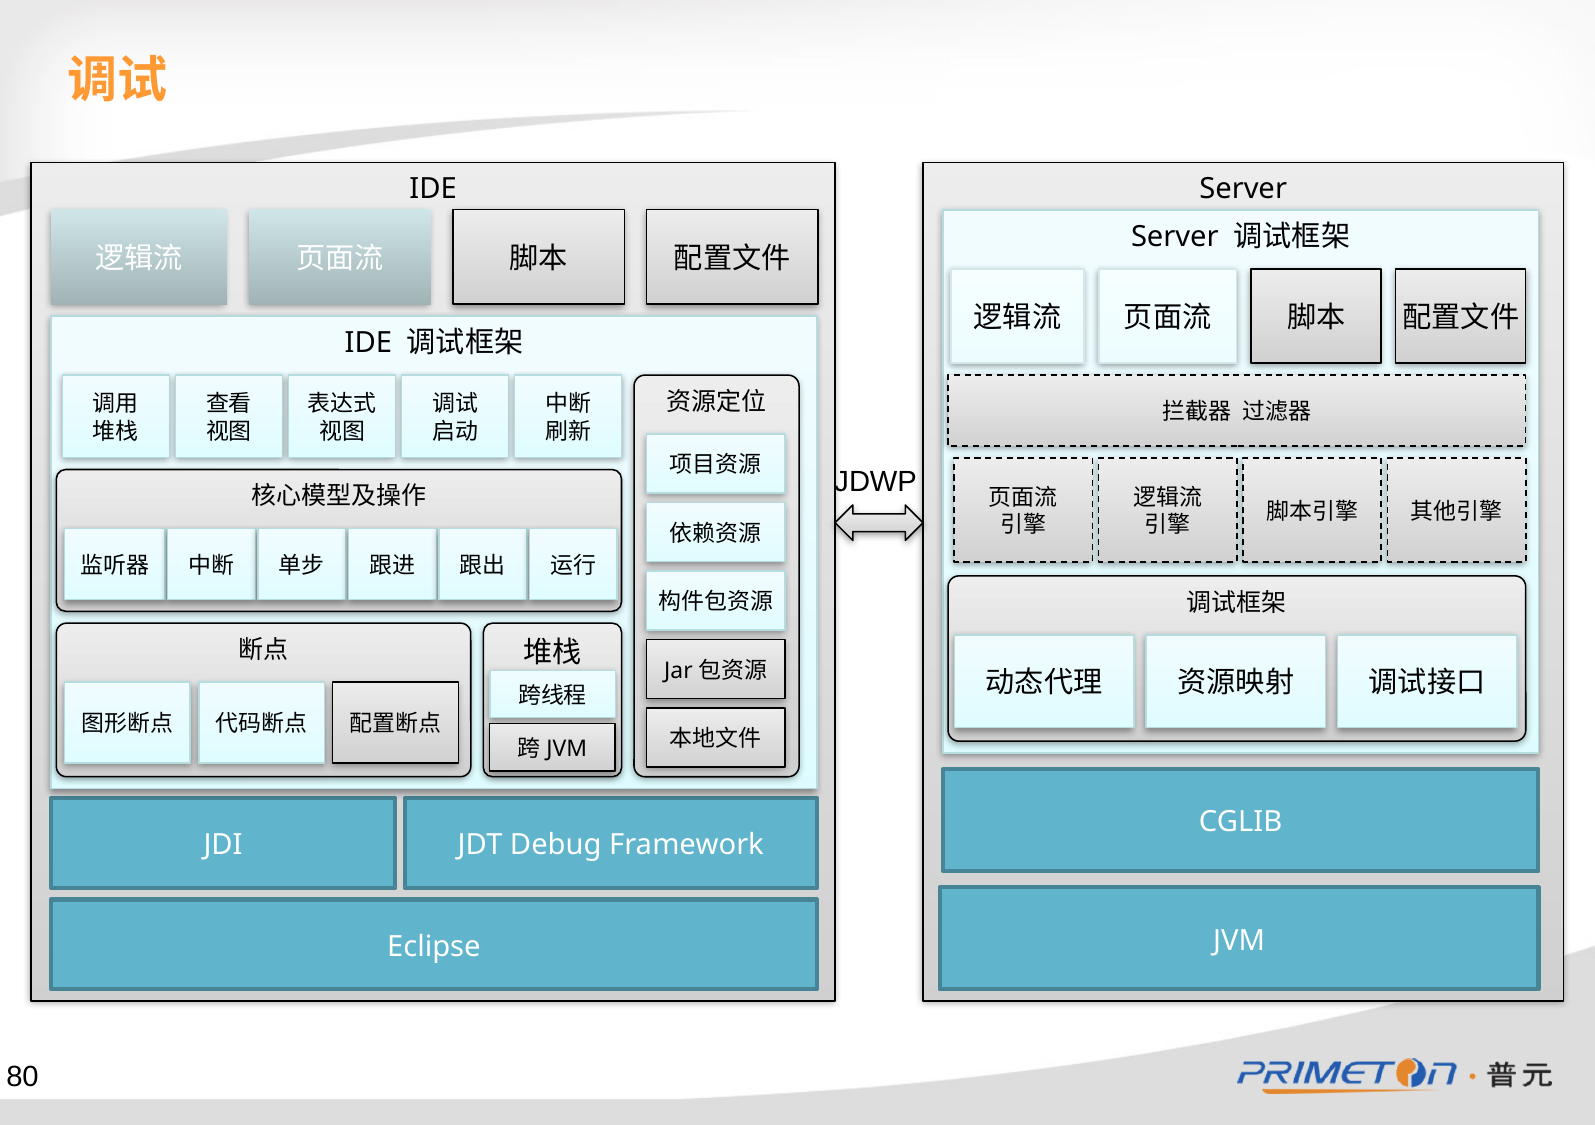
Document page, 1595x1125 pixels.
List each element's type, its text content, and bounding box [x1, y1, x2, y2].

text_box 脚本引擎 [1242, 457, 1382, 563]
text_box 跟进 [348, 528, 436, 600]
text_box JVM [939, 887, 1539, 990]
text_box 断点 [55, 622, 472, 778]
text_box 跨线程 [489, 670, 616, 718]
text_box Server [922, 162, 1564, 1002]
text_box 跨JVM [489, 723, 616, 772]
text_box 逻辑流 [51, 209, 228, 305]
text_box 逻辑流 引擎 [1098, 457, 1238, 563]
text_box 表达式 视图 [288, 374, 396, 458]
picture [0, 0, 1595, 1125]
text_box JDT Debug Framework [404, 798, 818, 888]
text_box JDWP [819, 454, 933, 505]
text_box 脚本 [1250, 268, 1382, 364]
text_box 运行 [529, 528, 618, 600]
text_box 动态代理 [954, 634, 1135, 728]
text_box 拦截器 过滤器 [947, 374, 1526, 447]
text_box 中断 [167, 528, 255, 600]
text_box [834, 505, 924, 542]
text_box 依赖资源 [646, 502, 786, 562]
text_box Eclipse [51, 899, 818, 990]
text_box 本地文件 [646, 707, 786, 768]
text_box IDE [31, 162, 835, 1002]
text_box 页面流 [1098, 268, 1237, 364]
text_box 项目资源 [646, 433, 786, 494]
text_box Jar包资源 [646, 639, 786, 699]
text_box 调试 [52, 31, 1489, 124]
text_box 调用 堆栈 [62, 374, 170, 458]
text_box CGLIB [942, 768, 1539, 872]
text_box 堆栈 [482, 622, 623, 773]
text_box 代码断点 [198, 681, 325, 764]
text_box 中断 刷新 [514, 374, 622, 458]
slide_number 80 [0, 1049, 67, 1101]
text_box 其他引擎 [1387, 457, 1527, 563]
text_box 单步 [257, 528, 346, 600]
text_box 逻辑流 [950, 268, 1085, 364]
text_box 构件包资源 [646, 570, 786, 631]
text_box 图形断点 [64, 681, 191, 764]
text_box 跟出 [438, 528, 527, 600]
text_box 脚本 [452, 209, 625, 305]
text_box 调试接口 [1337, 634, 1518, 728]
text_box Server 调试框架 [942, 209, 1539, 754]
text_box 查看 视图 [175, 374, 283, 458]
text_box 资源映射 [1145, 634, 1326, 728]
text_box JDI [51, 798, 396, 888]
text_box IDE 调试框架 [50, 315, 818, 789]
text_box 页面流 引擎 [953, 457, 1093, 563]
text_box 配置文件 [646, 209, 819, 305]
text_box 调试框架 [947, 575, 1527, 742]
text_box 页面流 [249, 209, 431, 305]
text_box 配置文件 [1395, 268, 1526, 364]
text_box 资源定位 [633, 374, 800, 778]
text_box 调试 启动 [401, 374, 509, 458]
text_box 核心模型及操作 [55, 468, 623, 613]
text_box 监听器 [64, 528, 165, 600]
text_box 配置断点 [332, 681, 459, 764]
